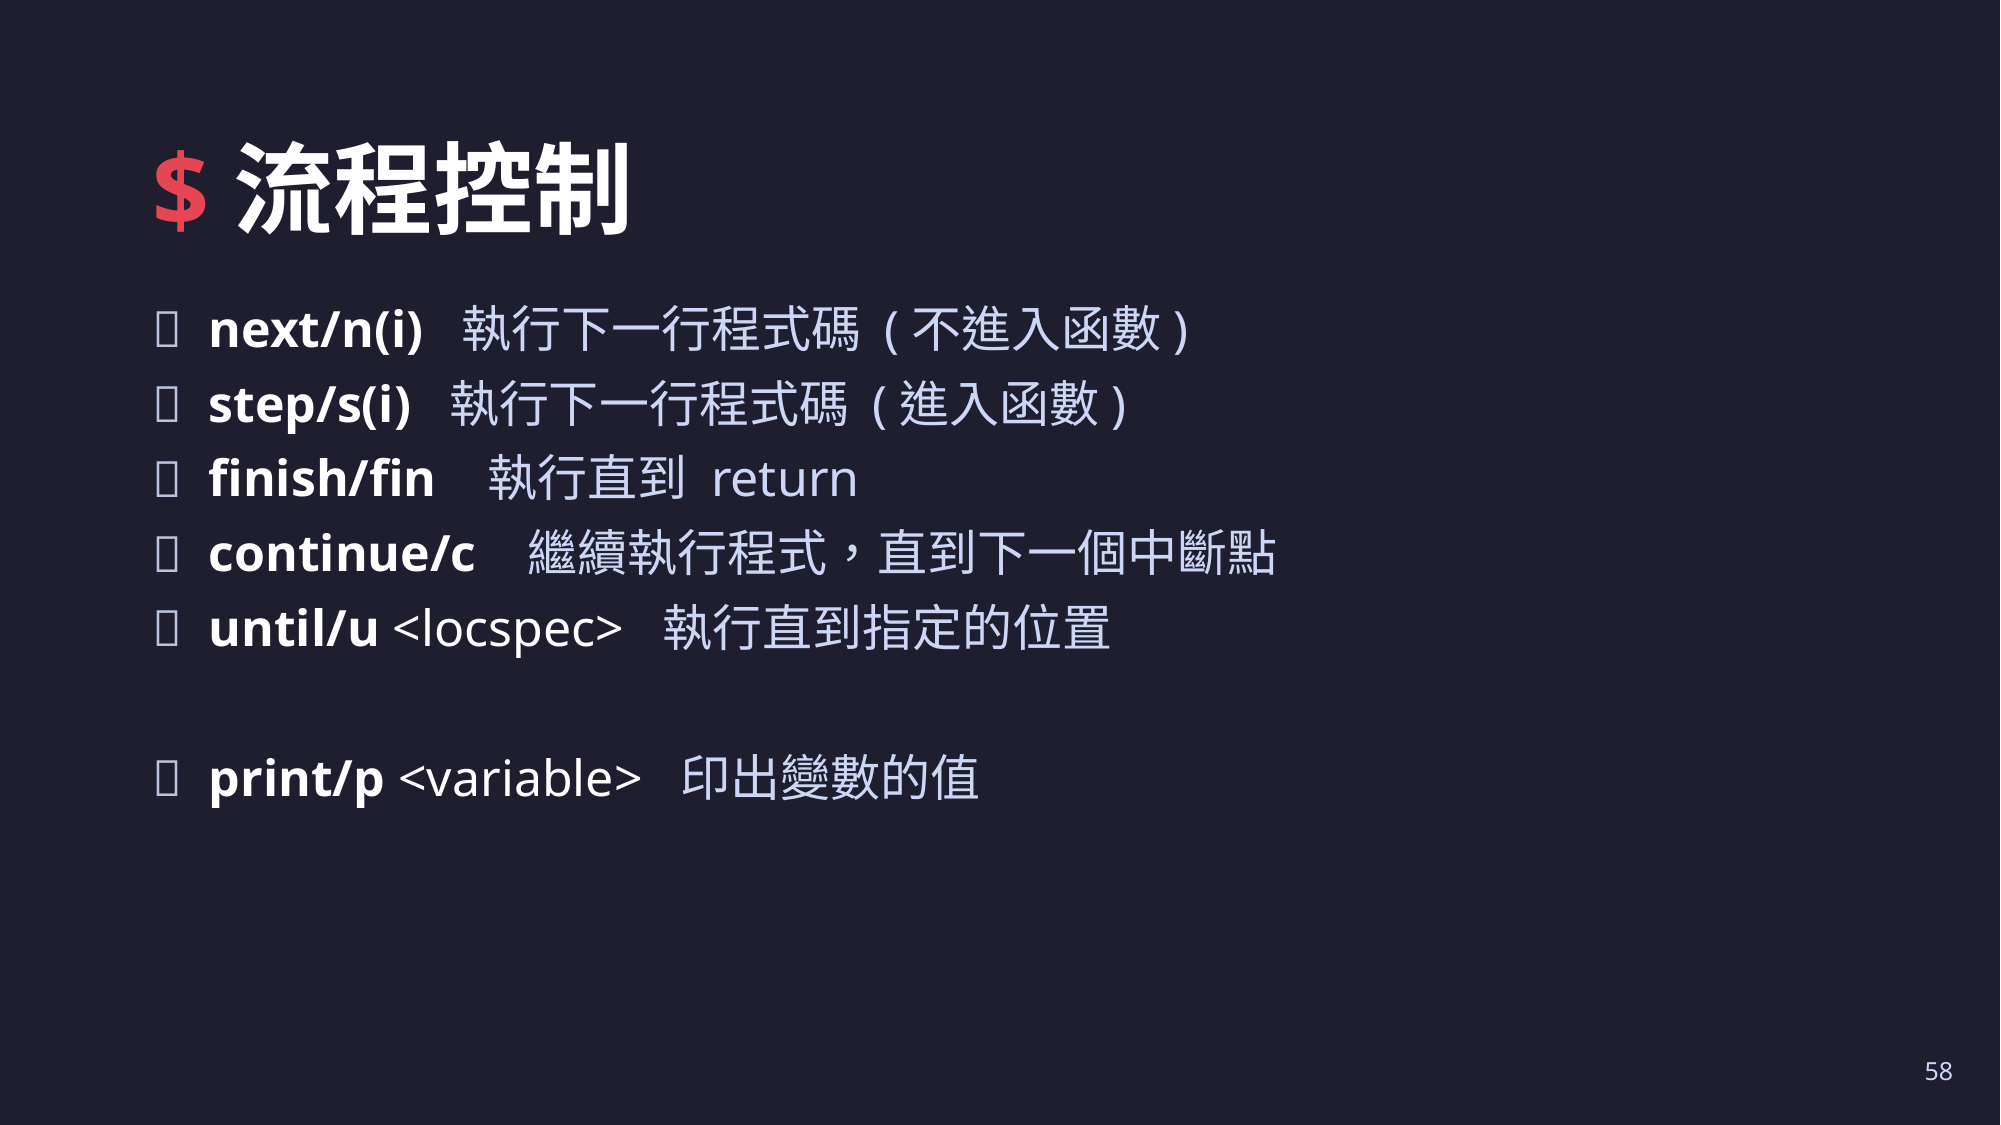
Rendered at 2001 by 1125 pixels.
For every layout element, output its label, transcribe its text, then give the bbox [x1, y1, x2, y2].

list next/n(i) 執行下一行程式碼 (不進入函數) step/s(i) 執行下一行程式碼 (進入函數) finish/fin 執行直到 return continue/c 繼續執行程式，直到下一個中斷點 until/u <locspec> 執行直到指定的位置 print/p <variable> 印出變數的值 [137, 296, 1863, 1014]
title $流程控制 [137, 117, 1863, 271]
slide_number 58 [1518, 1042, 1969, 1103]
